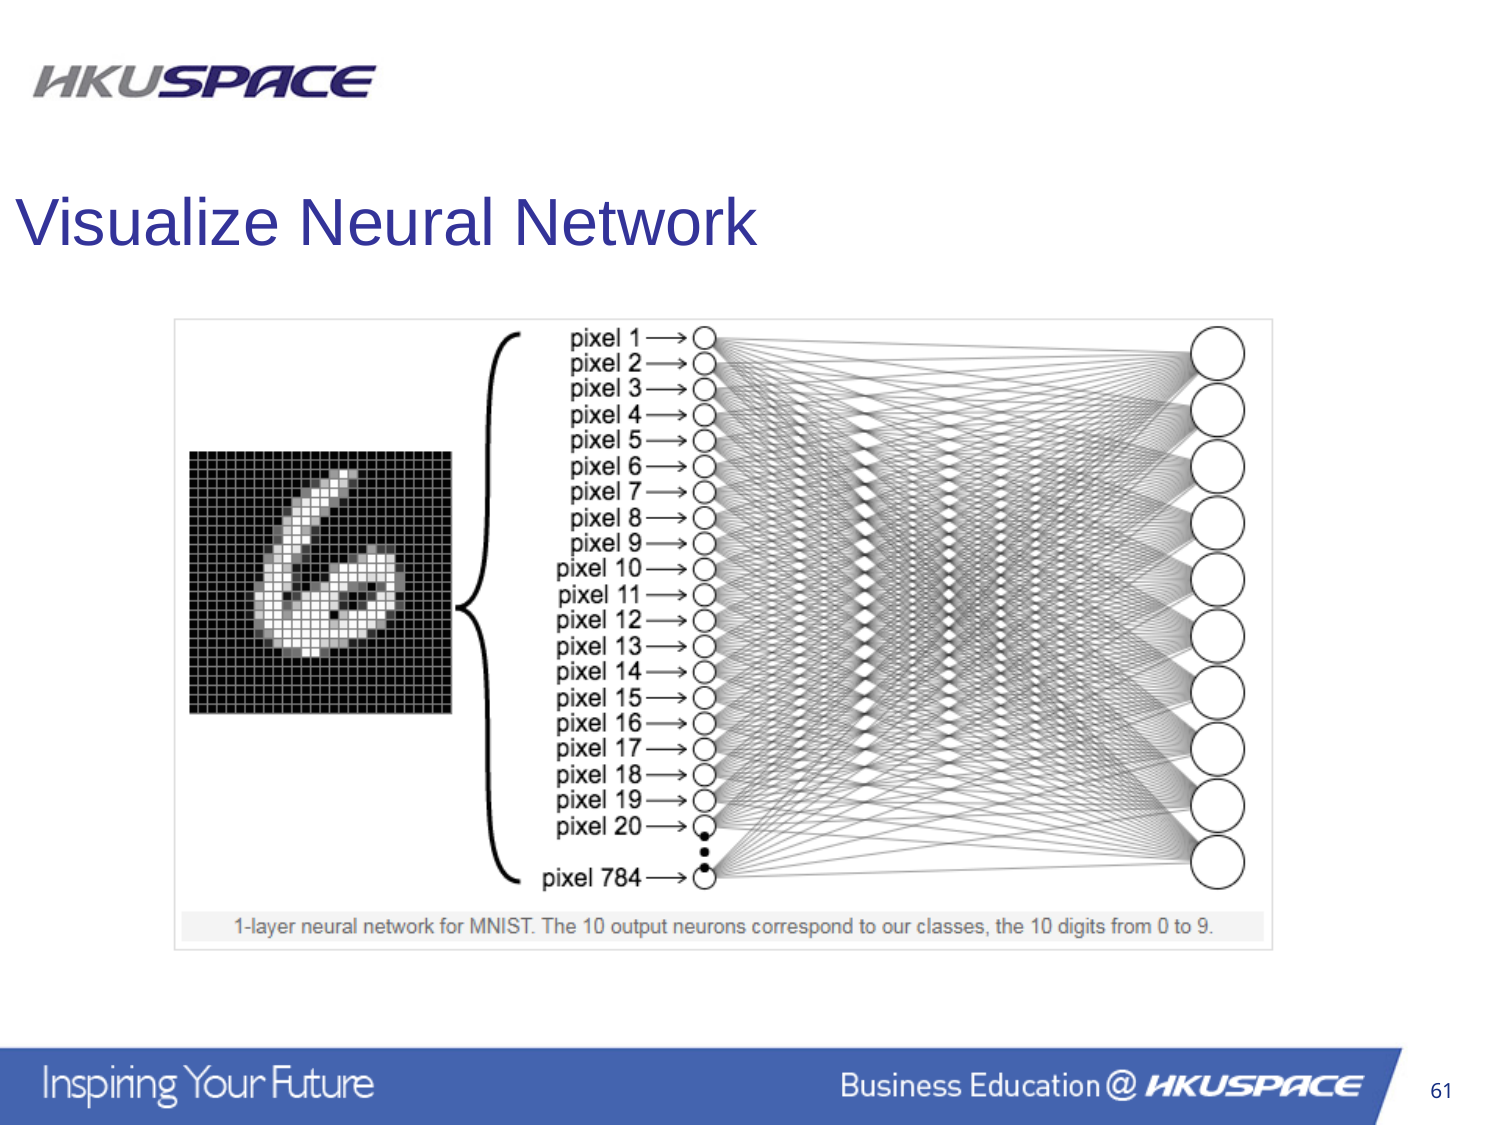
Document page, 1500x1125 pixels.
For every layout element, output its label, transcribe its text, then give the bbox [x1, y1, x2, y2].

slide_number 61 [1415, 1070, 1499, 1125]
title Visualize Neural Network [0, 101, 1325, 266]
picture [0, 0, 1500, 1125]
